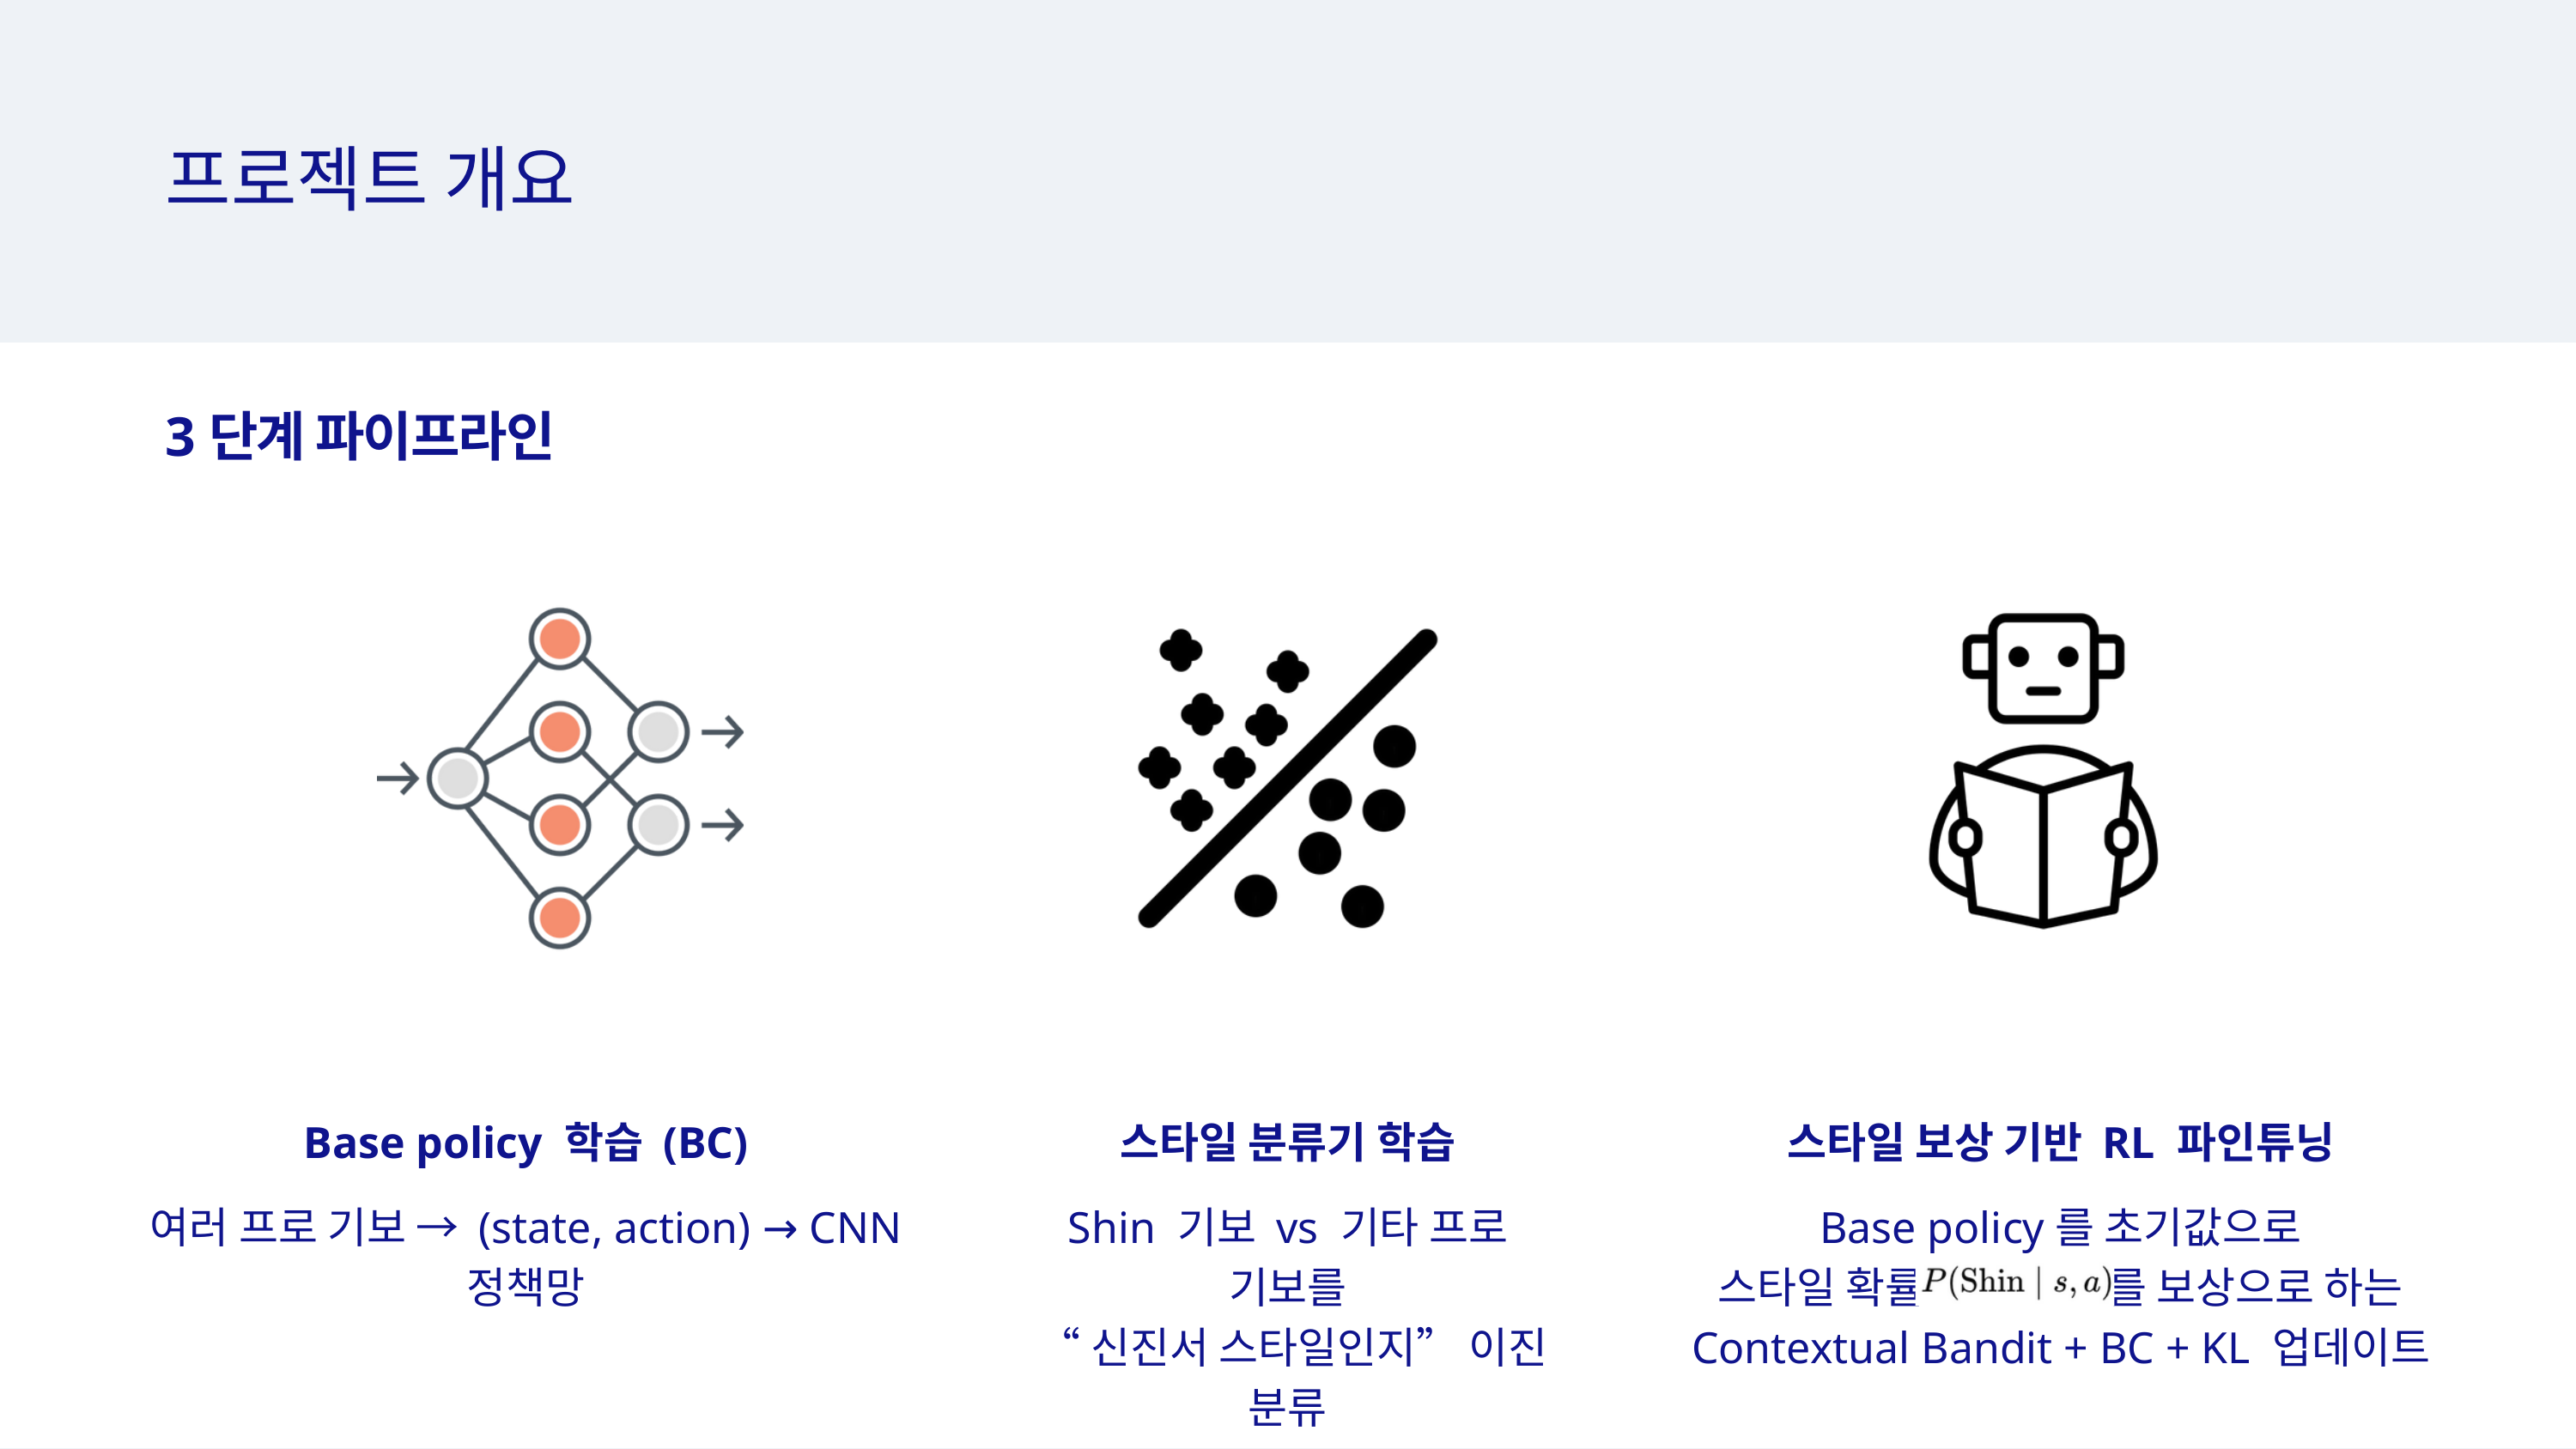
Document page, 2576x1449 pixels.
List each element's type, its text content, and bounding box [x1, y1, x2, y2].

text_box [0, 343, 2576, 1449]
text_box 프로젝트 개요 [165, 129, 1864, 221]
